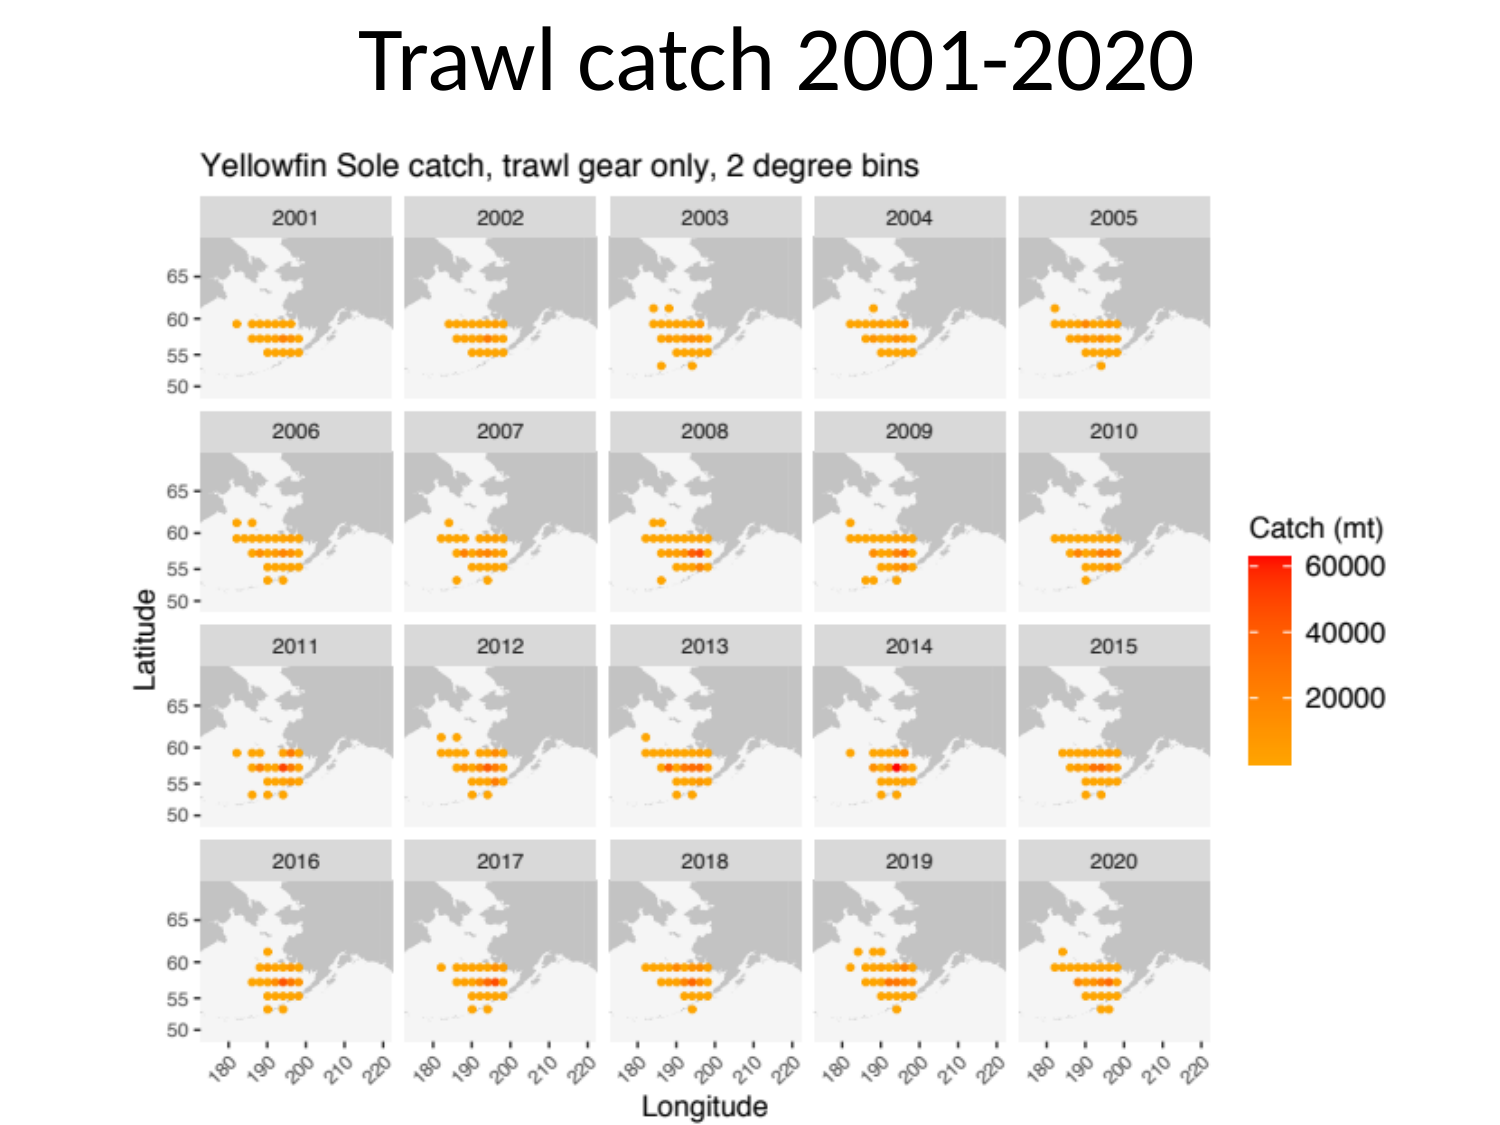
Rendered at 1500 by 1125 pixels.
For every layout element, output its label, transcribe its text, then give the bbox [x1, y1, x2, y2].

text_box Trawl catch 2001-2020 [102, 13, 1453, 202]
picture [121, 142, 1410, 1125]
